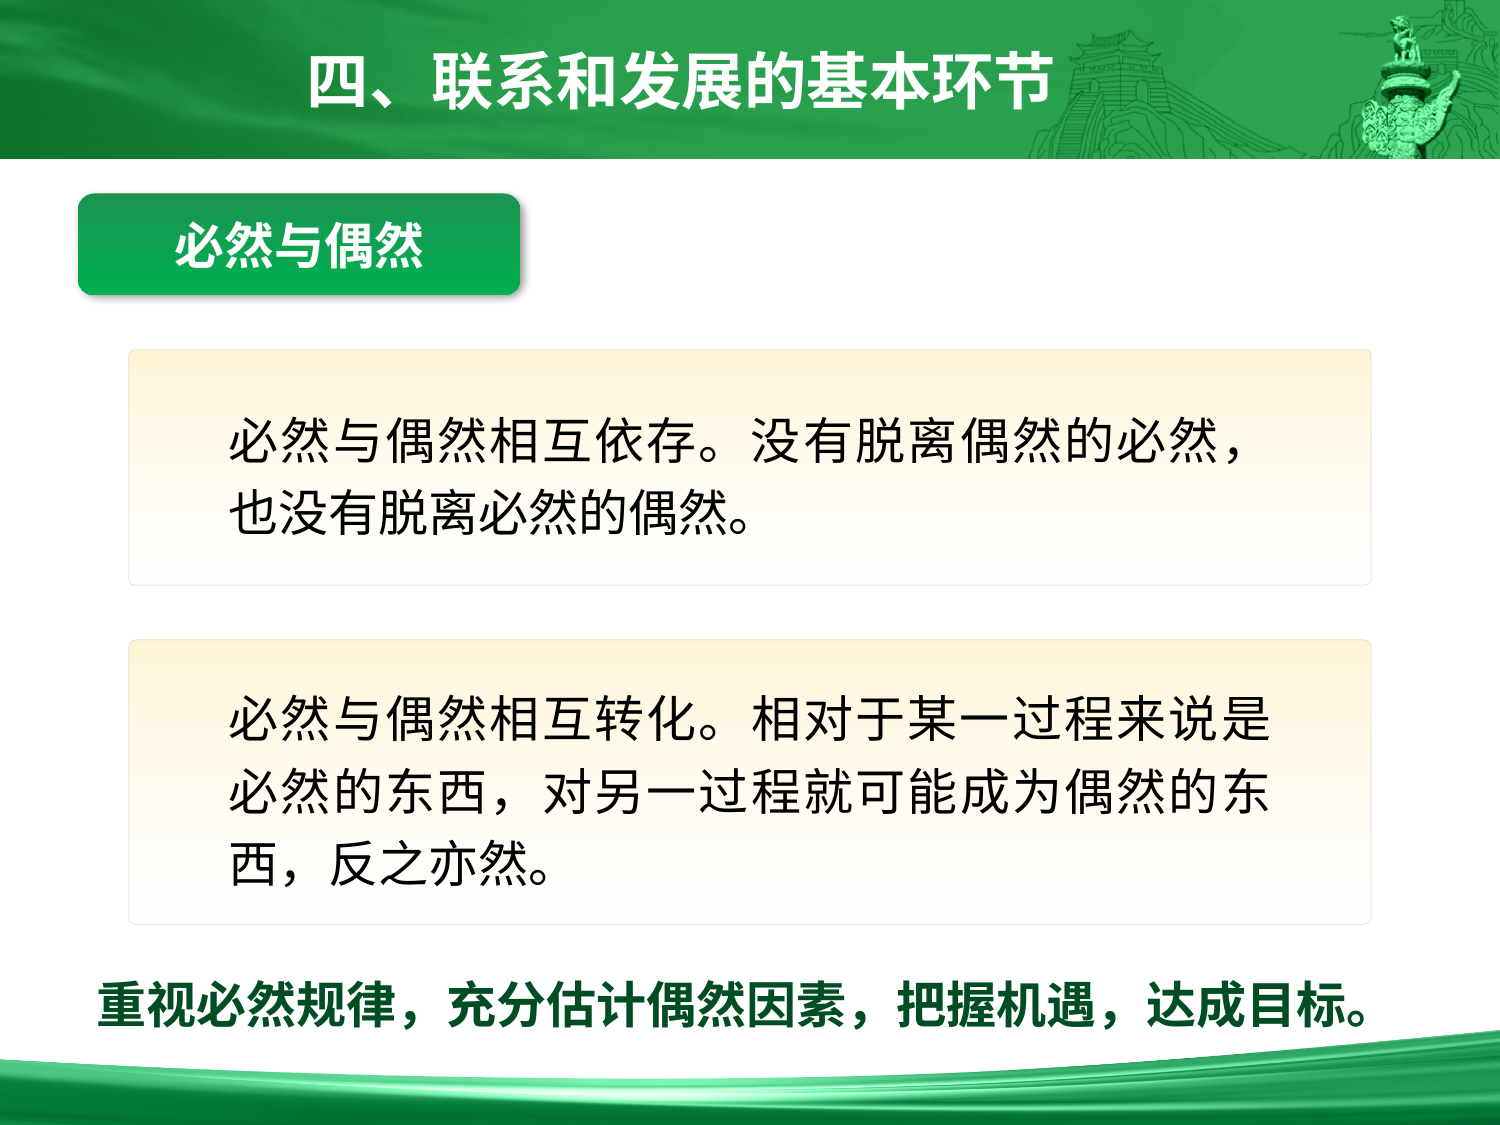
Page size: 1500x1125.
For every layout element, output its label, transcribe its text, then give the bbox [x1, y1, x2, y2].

text_box 重视必然规律，充分估计偶然因素，把握机遇，达成目标。 [77, 954, 1415, 1042]
picture [0, 1027, 1500, 1125]
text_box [128, 349, 1371, 586]
text_box 必然与偶然 [77, 192, 522, 296]
picture [0, 0, 1500, 159]
text_box 四、联系和发展的基本环节 [0, 34, 1364, 125]
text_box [128, 639, 1371, 925]
